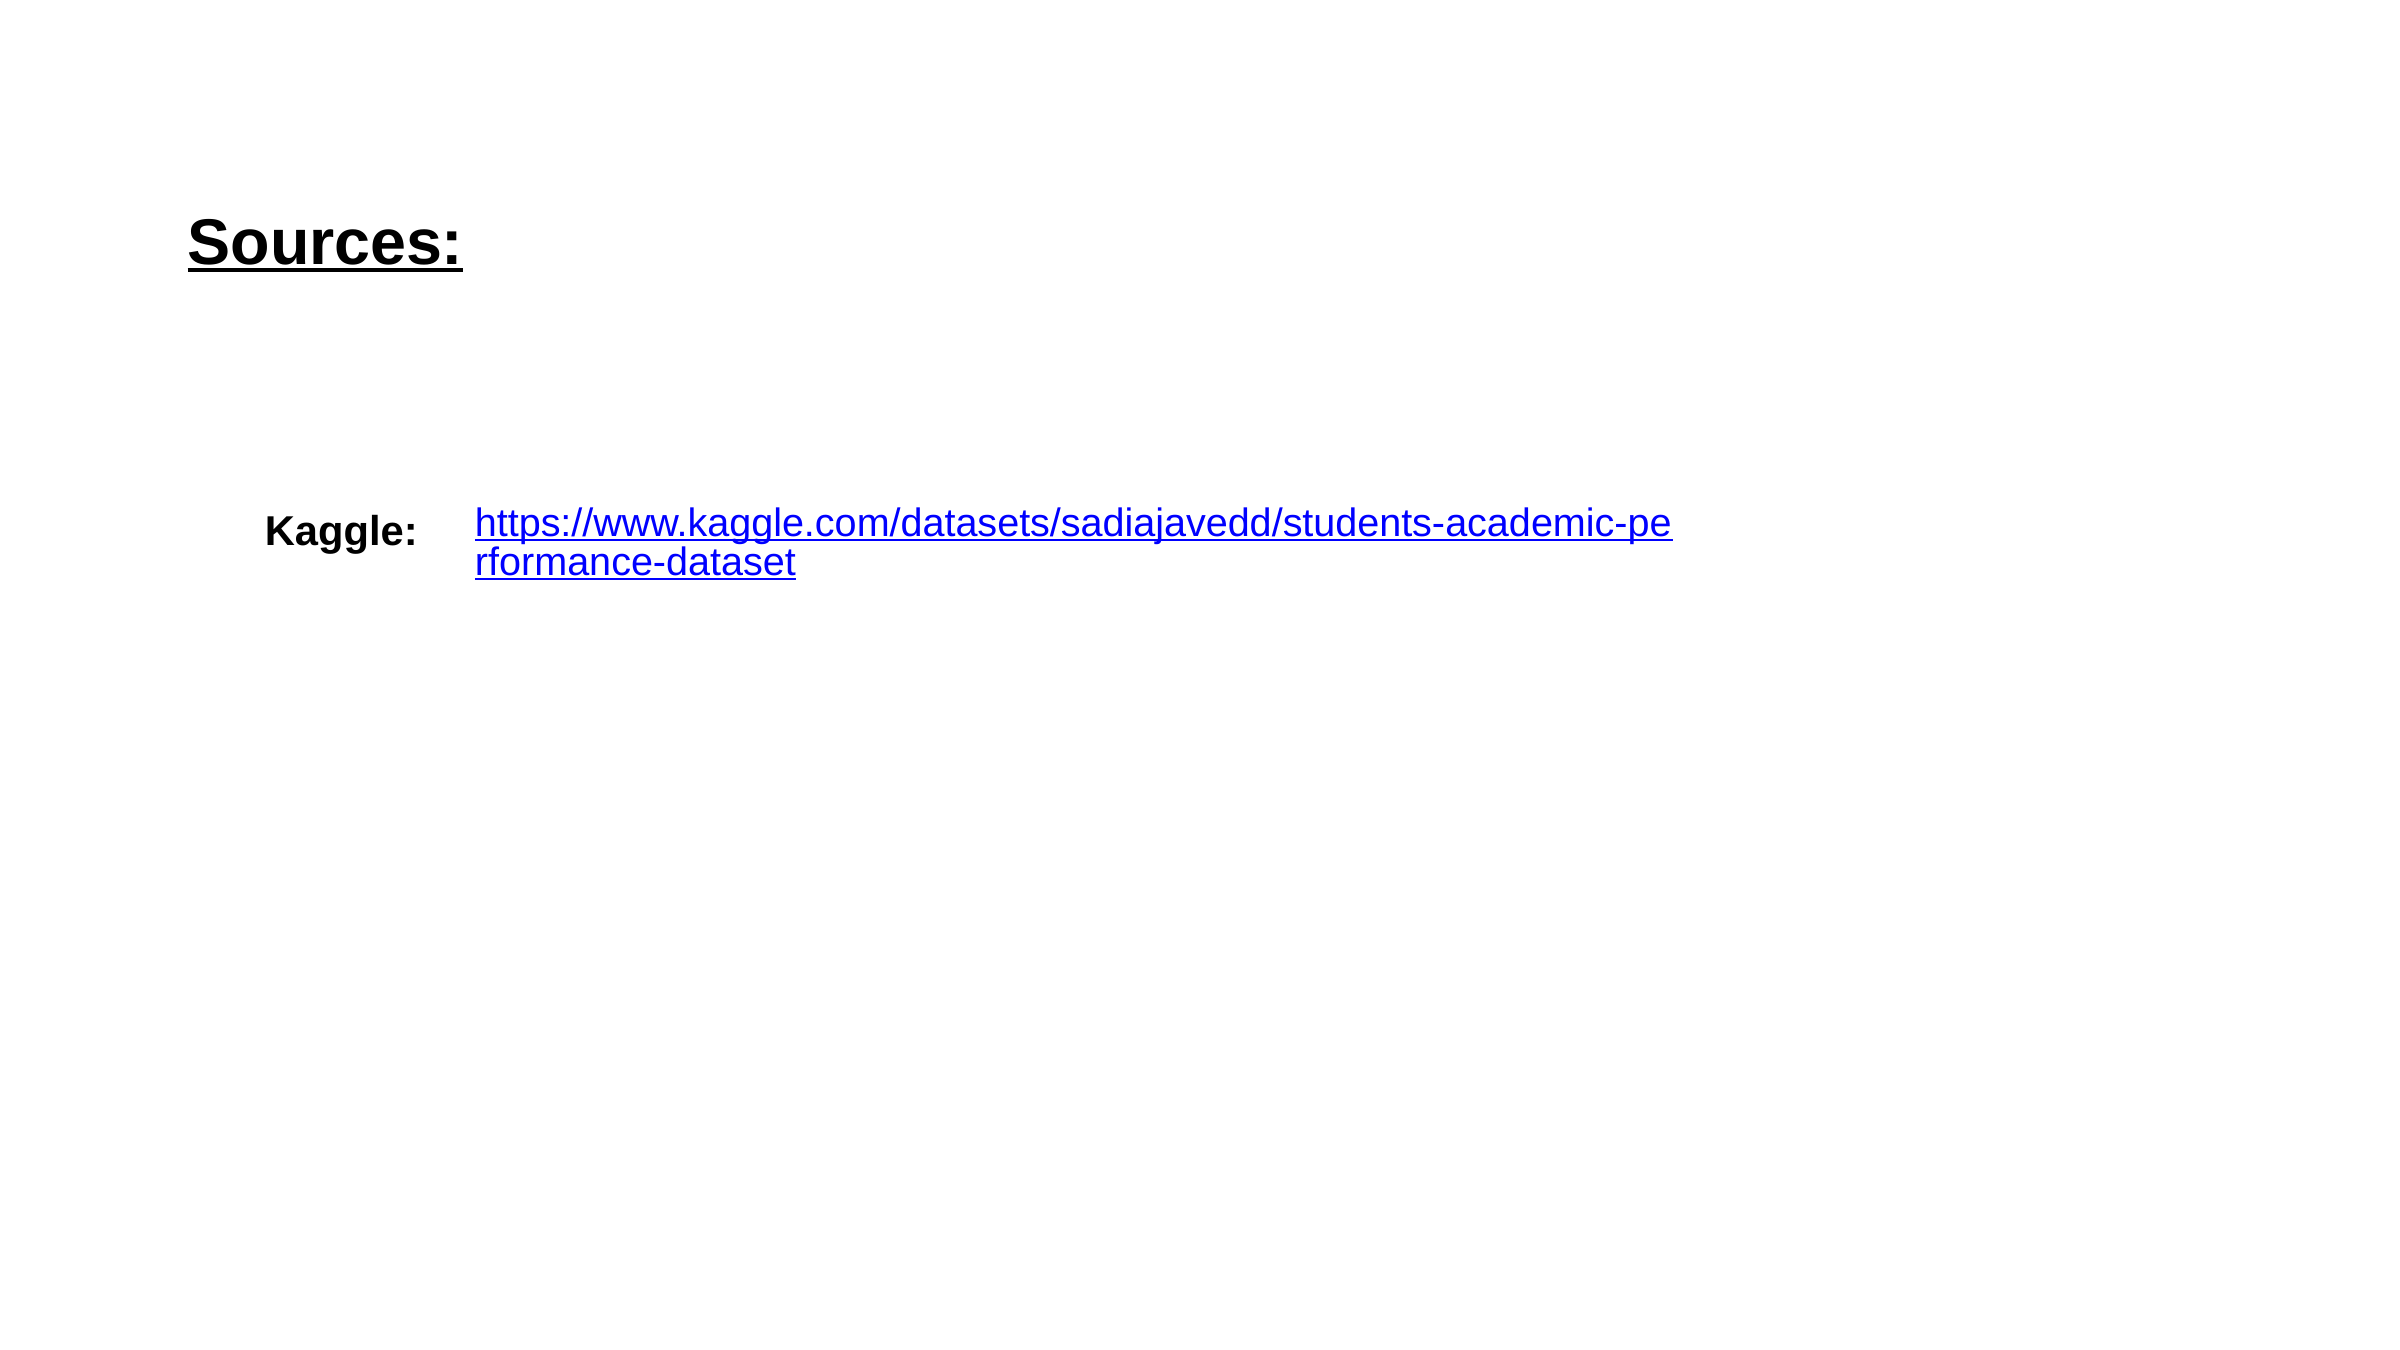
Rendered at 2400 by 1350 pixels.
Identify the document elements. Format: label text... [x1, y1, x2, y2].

title Sources: [187, 200, 1451, 279]
list https://www.kaggle.com/datasets/sadiajavedd/students-academic-performance-dataset [474, 496, 1678, 622]
text_box Kaggle: [249, 496, 500, 562]
